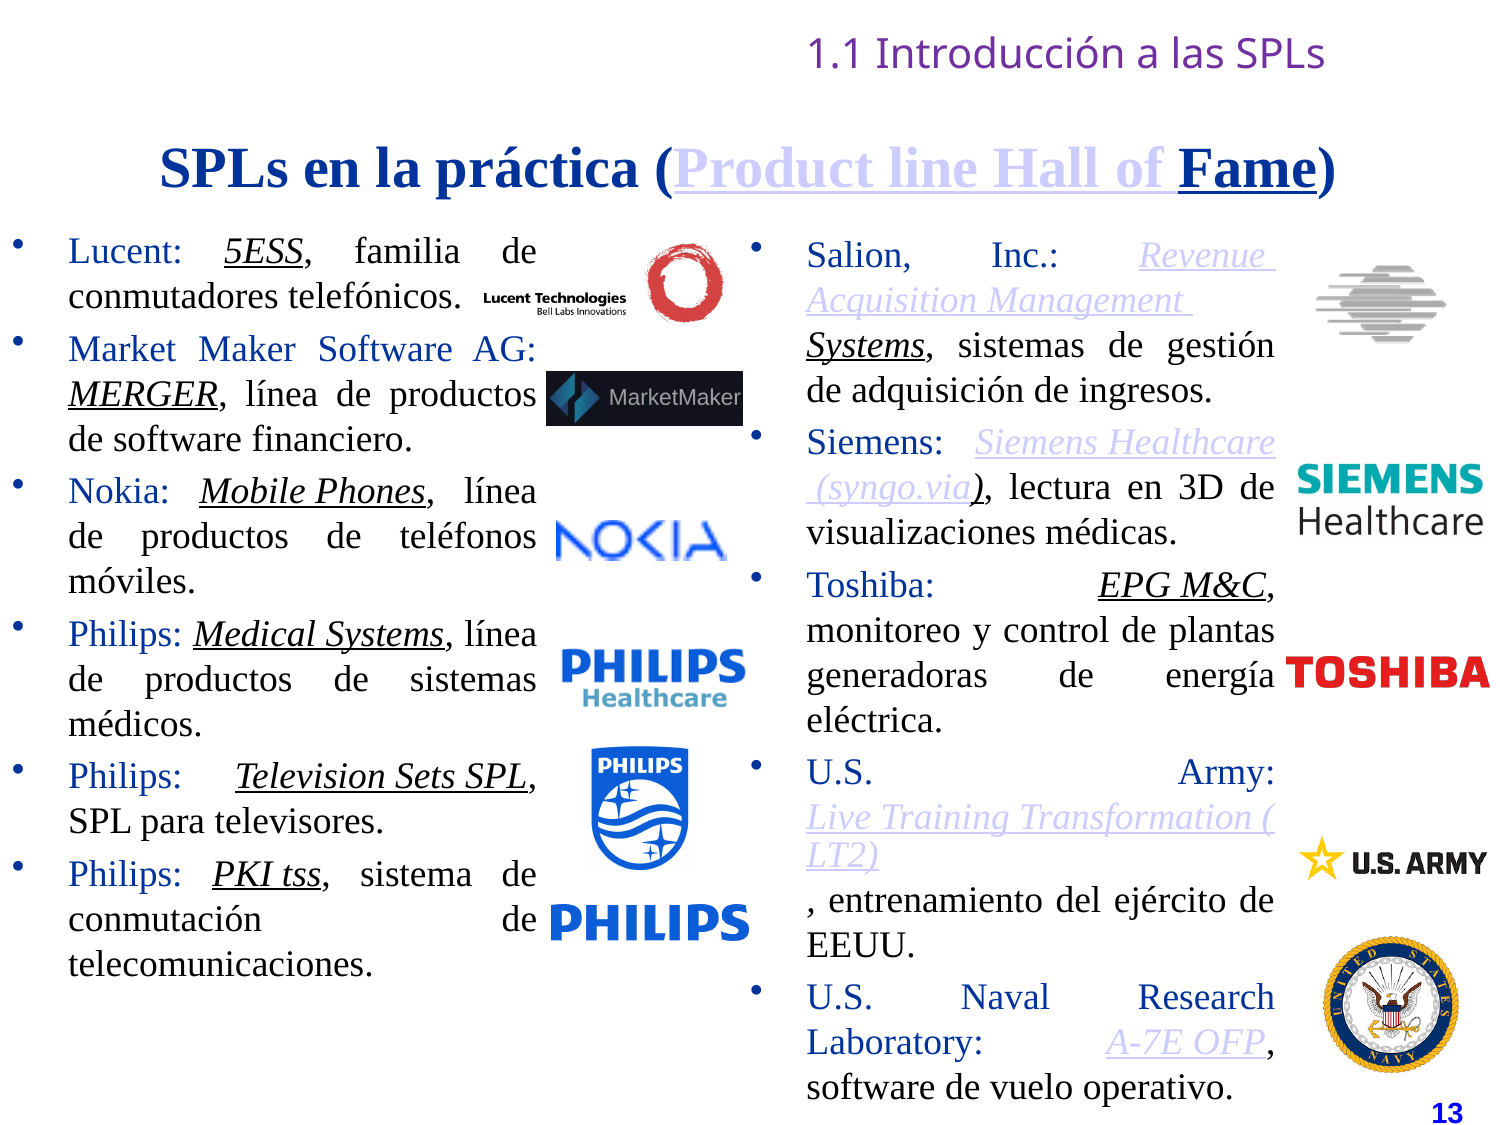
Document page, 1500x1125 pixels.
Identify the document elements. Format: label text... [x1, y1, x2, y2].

text_box SPLs en la práctica (Product line Hall of Fame) [0, 121, 1497, 207]
picture [554, 644, 751, 711]
picture [555, 520, 727, 561]
picture [1286, 656, 1490, 689]
title 1.1 Introducción a las SPLs [631, 19, 1500, 126]
list Lucent: 5ESS, familia de conmutadores telefónicos. Market Maker Software AG: MERGER, línea de productos de software financiero. Nokia: Mobile Phones, línea de productos de teléfonos móviles. Philips: Medical Systems, línea de productos de sistemas médicos. Philips: Television Sets SPL, SPL para televisores. Philips: PKI tss, sistema de conmutación de telecomunicaciones. [0, 220, 538, 1122]
picture [1322, 936, 1460, 1073]
picture [1304, 253, 1453, 349]
text_box Salion, Inc.: Revenue Acquisition Management Systems, sistemas de gestión de adquisición de ingresos. Siemens: Siemens Healthcare (syngo.via), lectura en 3D de visualizaciones médicas. Toshiba: EPG M&C, monitoreo y control de plantas generadoras de energía eléctrica. U.S. Army: Live Training Transformation (LT2), entrenamiento del ejército de EEUU. U.S. Naval Research Laboratory: A-7E OFP, software de vuelo operativo. [738, 223, 1276, 1125]
picture [587, 745, 692, 872]
picture [546, 370, 743, 426]
picture [551, 904, 749, 942]
picture [1297, 454, 1483, 547]
picture [483, 243, 724, 324]
picture [1293, 833, 1489, 885]
